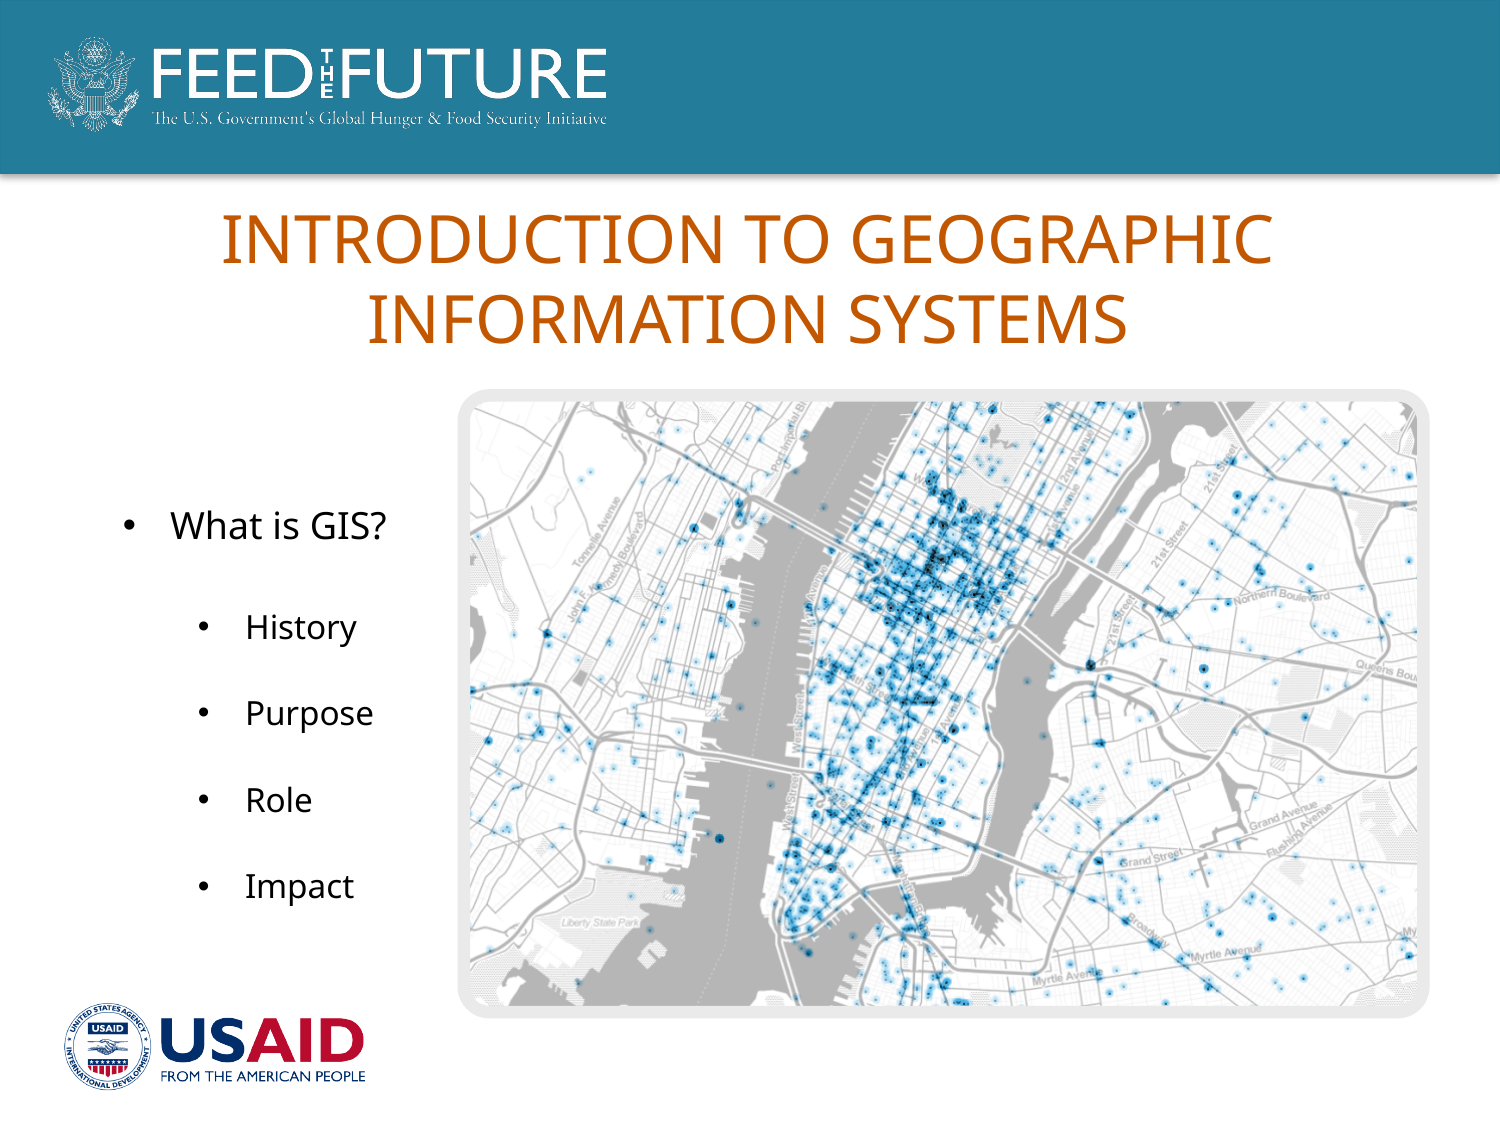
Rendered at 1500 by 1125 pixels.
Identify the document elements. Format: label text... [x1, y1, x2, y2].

title Introduction to Geographic Information Systems [73, 189, 1424, 288]
list What is GIS? History Purpose Role Impact [108, 449, 750, 1073]
picture [463, 395, 1424, 1013]
picture [19, 974, 406, 1125]
